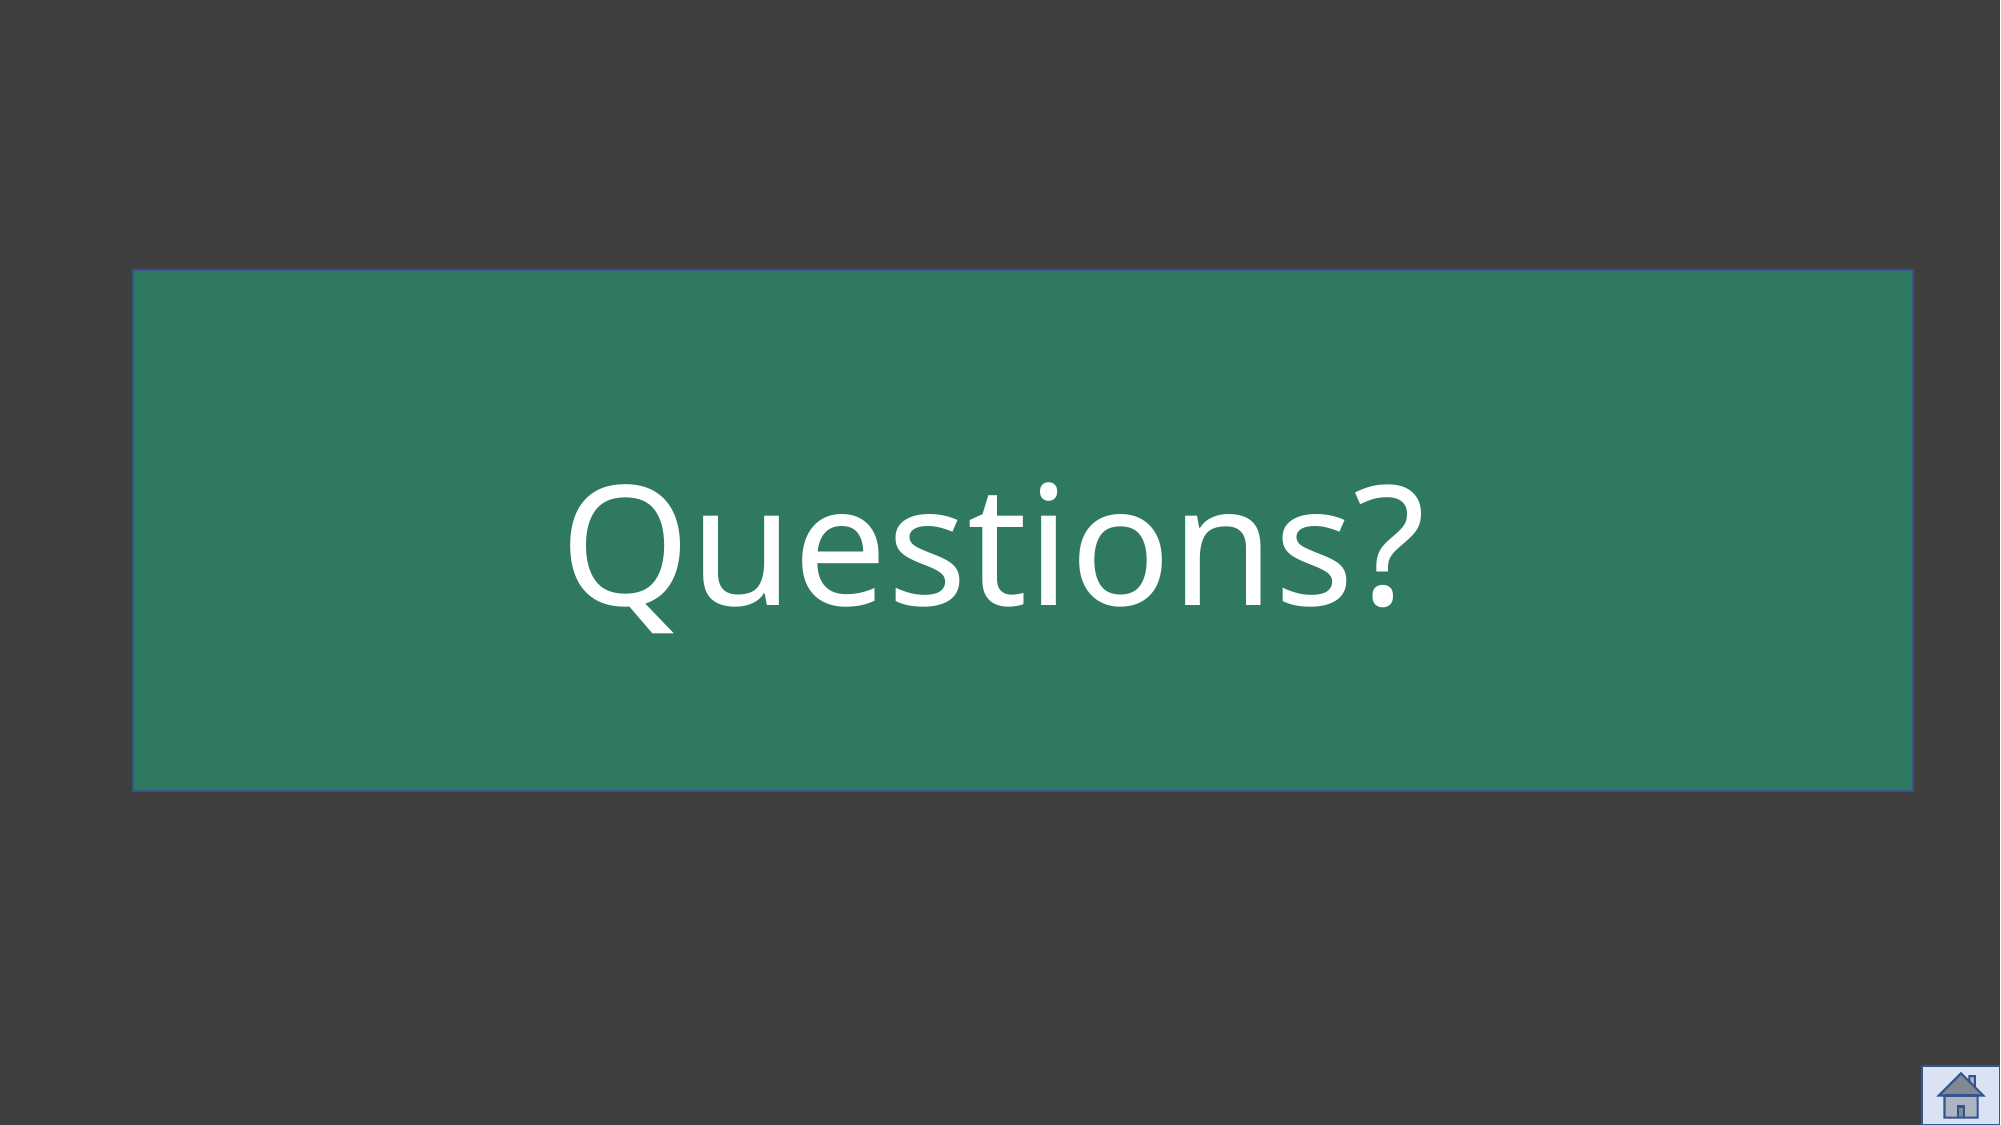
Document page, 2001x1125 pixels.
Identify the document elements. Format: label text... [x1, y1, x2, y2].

title Questions? [545, 442, 2000, 661]
text_box [1921, 1065, 2000, 1125]
text_box [132, 269, 1914, 792]
